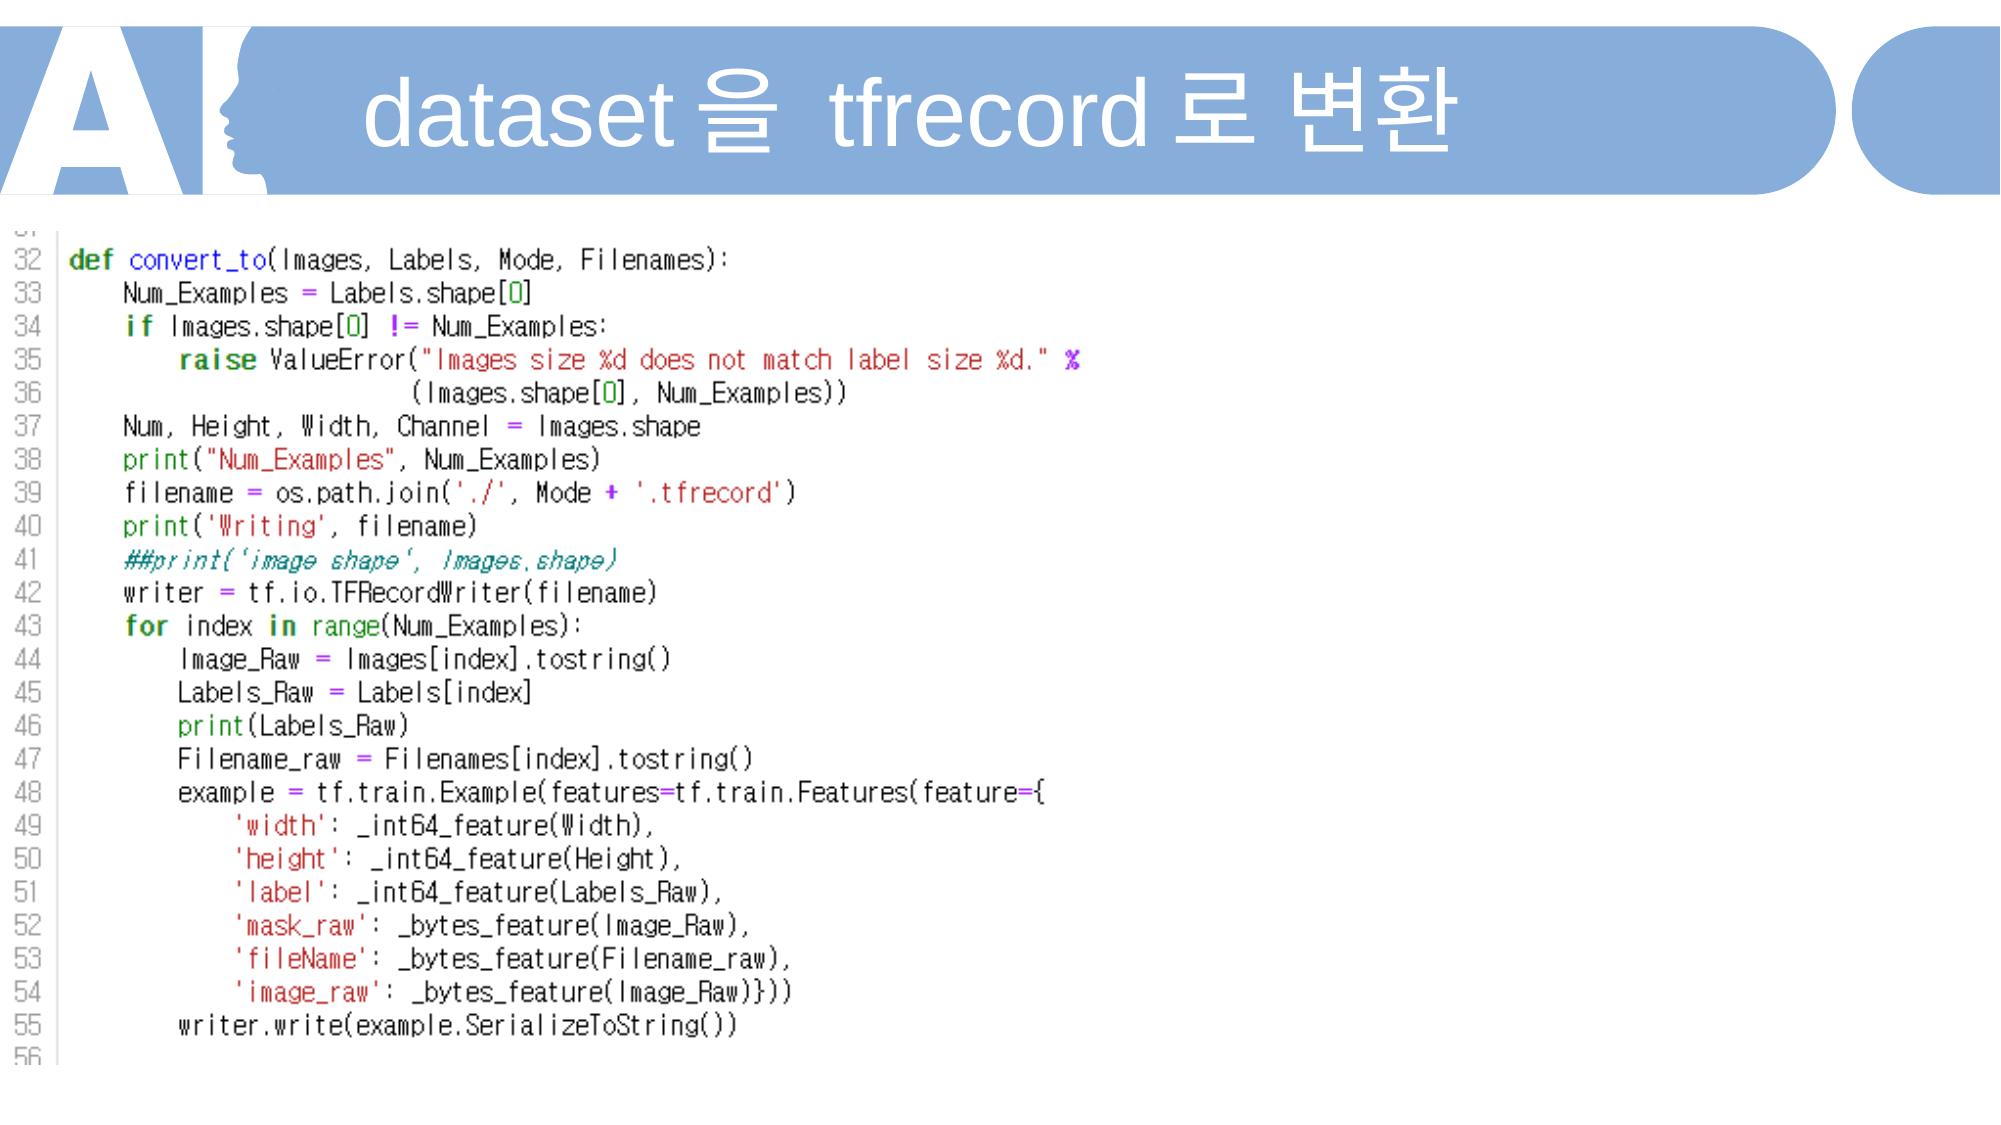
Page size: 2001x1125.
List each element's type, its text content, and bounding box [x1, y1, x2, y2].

picture [0, 231, 1107, 1065]
list dataset을 tfrecord로 변환 [347, 55, 1952, 175]
